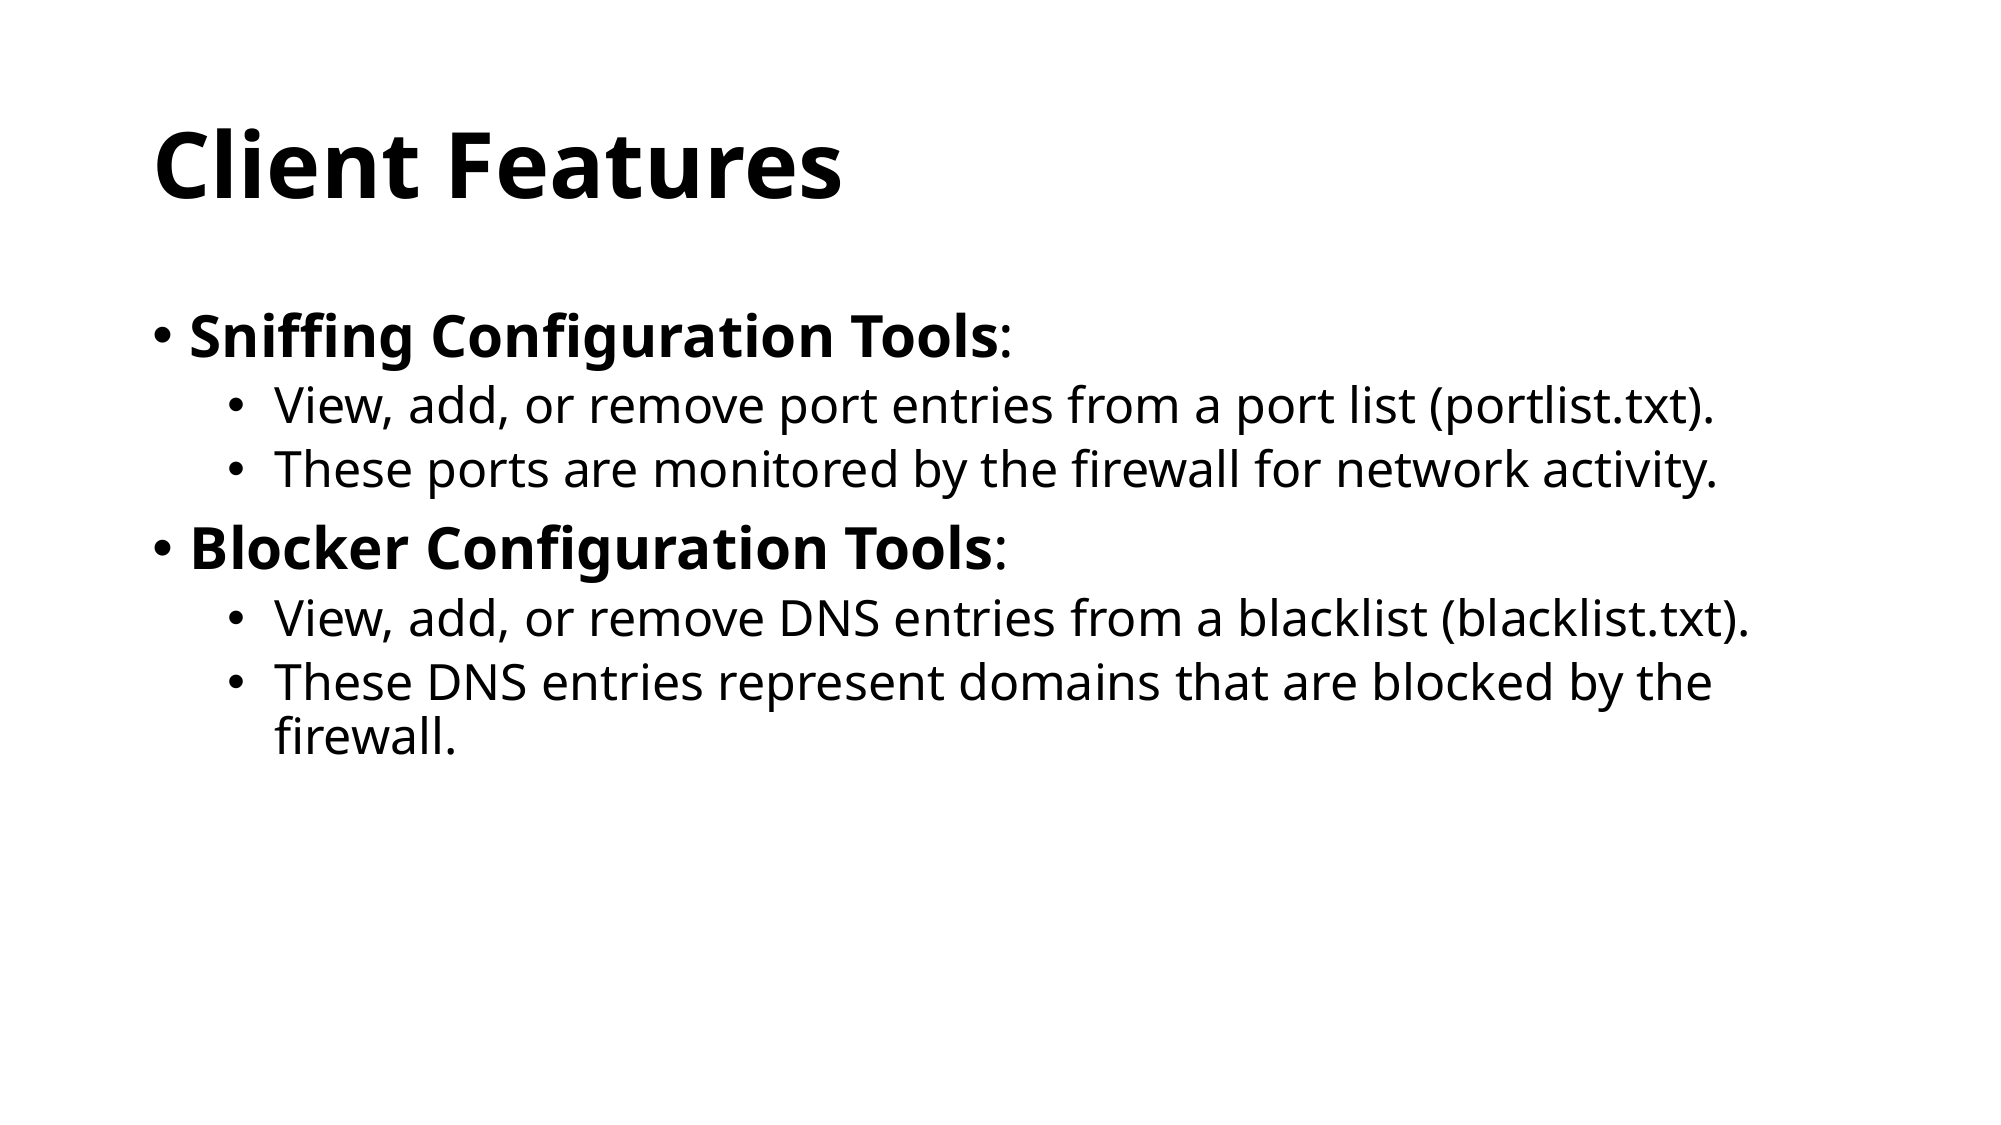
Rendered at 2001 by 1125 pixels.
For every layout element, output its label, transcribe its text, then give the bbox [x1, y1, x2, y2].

list Sniffing Configuration Tools: View, add, or remove port entries from a port list (portlist.txt). These ports are monitored by the firewall for network activity. Blocker Configuration Tools: View, add, or remove DNS entries from a blacklist (blacklist.txt). These DNS entries represent domains that are blocked by the firewall. [137, 299, 1863, 1014]
title Client Features [137, 59, 1863, 278]
